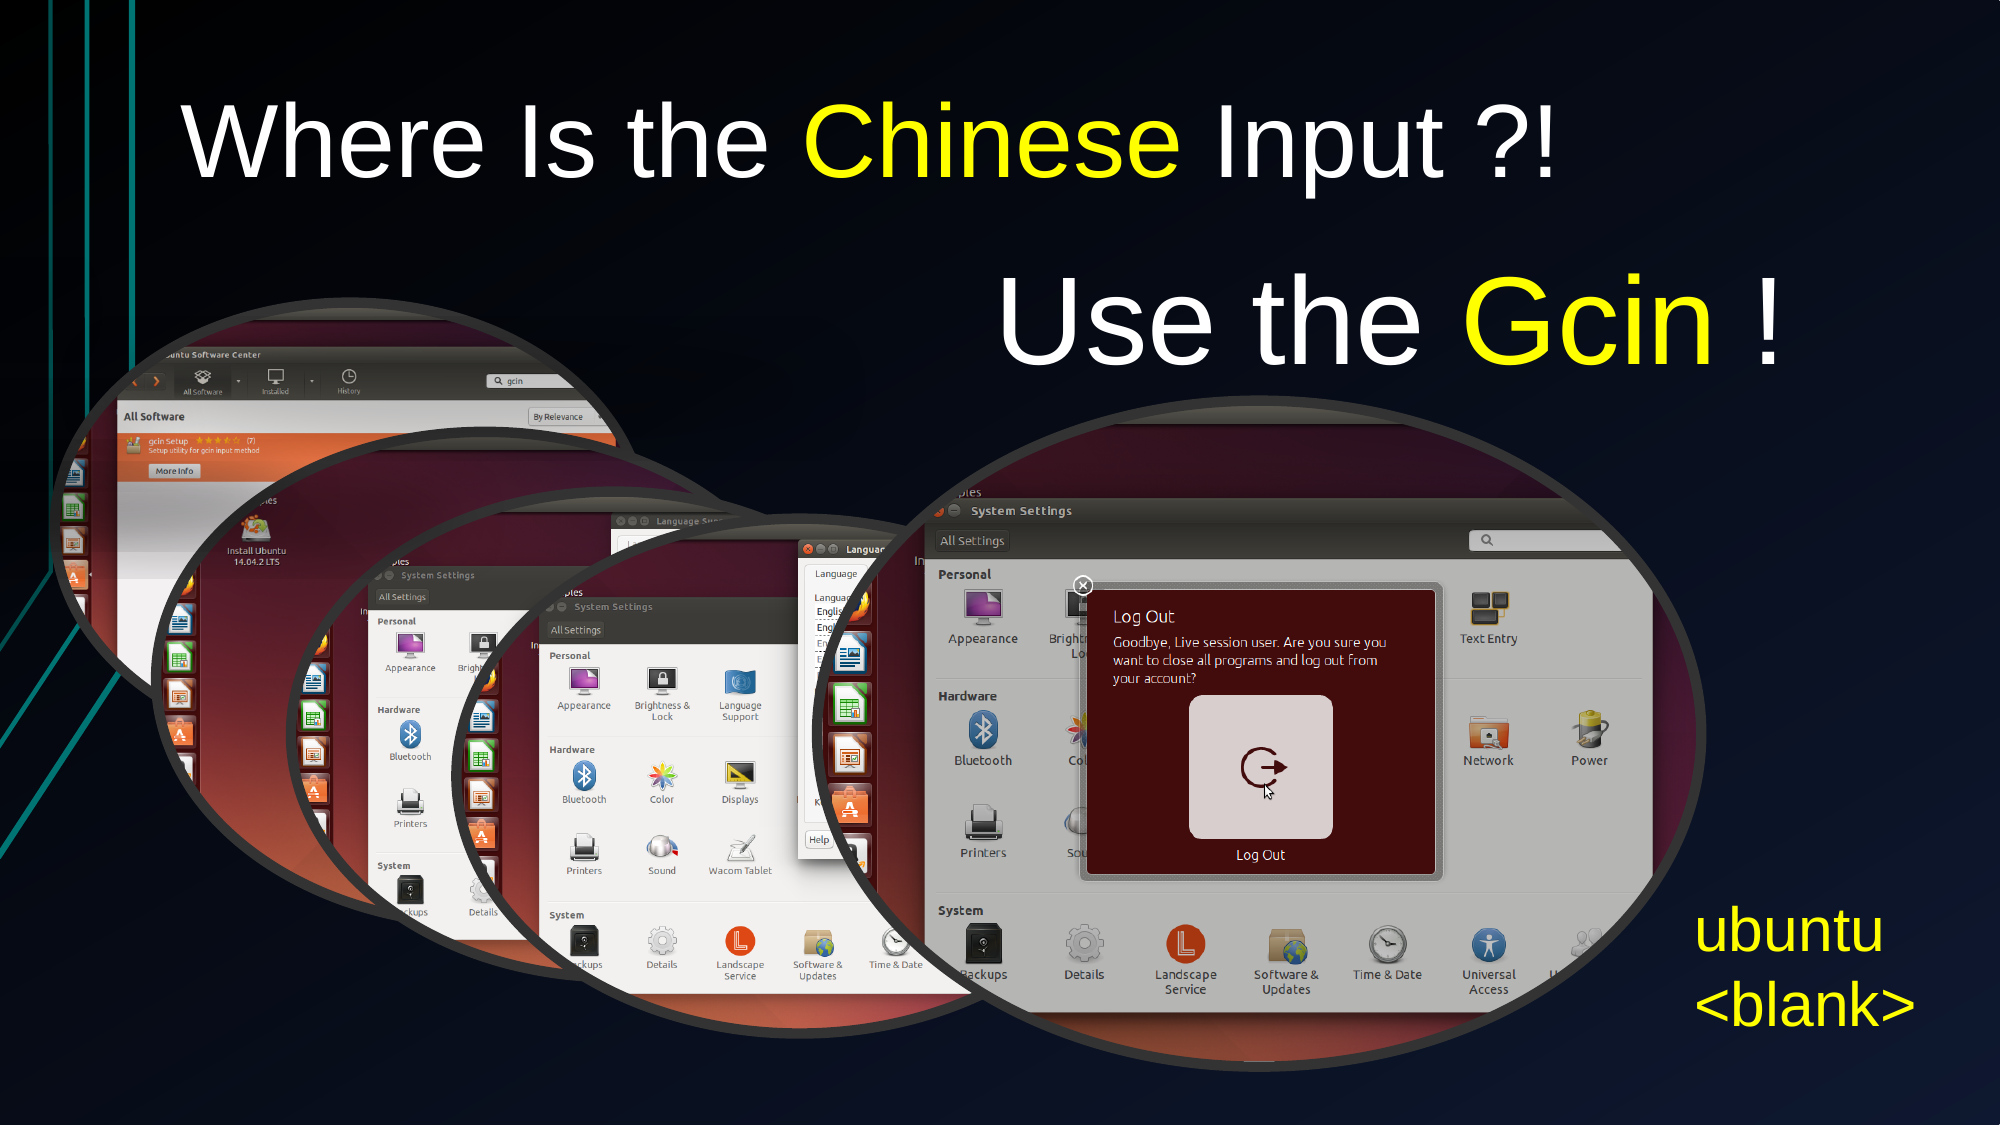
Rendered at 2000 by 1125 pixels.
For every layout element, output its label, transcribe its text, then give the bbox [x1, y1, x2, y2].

text_box Use the Gcin ! [980, 231, 1802, 397]
text_box ubuntu <blank> [1710, 881, 1932, 1046]
picture [54, 302, 1702, 1067]
text_box Where Is the Chinese Input ?! [166, 66, 1576, 206]
